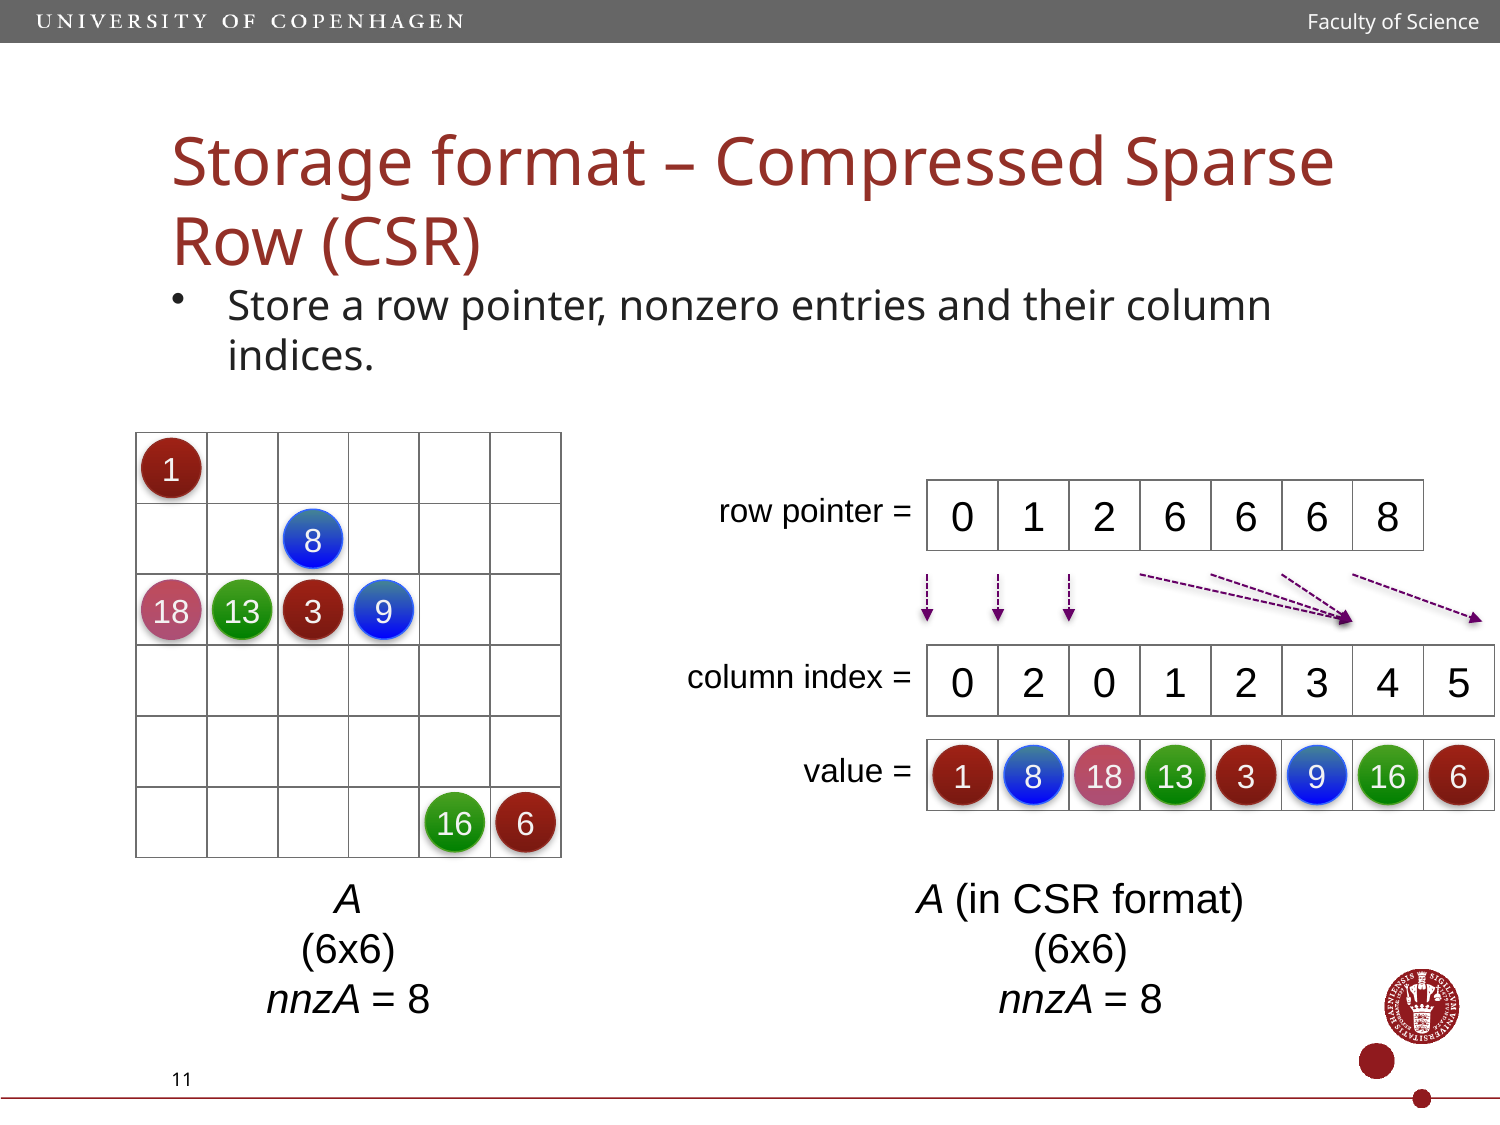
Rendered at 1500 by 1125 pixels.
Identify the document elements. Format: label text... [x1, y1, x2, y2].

text_box [277, 654, 349, 716]
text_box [491, 786, 562, 858]
text_box A (6x6) nnzA = 8 [206, 857, 491, 1035]
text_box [997, 739, 1070, 811]
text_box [1281, 573, 1353, 622]
text_box Store a row pointer, nonzero entries and their column indices. [171, 278, 1424, 386]
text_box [418, 786, 491, 858]
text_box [135, 573, 208, 646]
text_box [348, 715, 419, 787]
text_box [278, 786, 348, 857]
text_box 1 [998, 479, 1068, 551]
text_box [206, 786, 278, 857]
text_box 4 [1352, 645, 1423, 716]
text_box A (in CSR format) (6x6) nnzA = 8 [809, 857, 1353, 1035]
text_box 8 [1352, 479, 1424, 551]
text_box 0 [1068, 645, 1139, 716]
title Storage format – Compressed Sparse Row (CSR) [170, 75, 1471, 280]
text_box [1356, 573, 1483, 622]
text_box 0 [927, 645, 998, 716]
picture [1496, 0, 1500, 43]
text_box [284, 583, 343, 646]
text_box [491, 645, 562, 715]
text_box [421, 574, 491, 645]
text_box [135, 653, 207, 716]
text_box [207, 503, 275, 572]
text_box 6 [1139, 479, 1210, 551]
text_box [1141, 739, 1212, 811]
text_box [1139, 573, 1209, 622]
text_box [1424, 739, 1495, 811]
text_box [208, 573, 279, 646]
text_box [206, 715, 278, 786]
text_box 0 [927, 479, 998, 551]
text_box [491, 432, 562, 503]
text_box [348, 573, 420, 646]
text_box [348, 787, 416, 857]
text_box [349, 653, 419, 715]
picture [0, 910, 1500, 1122]
text_box [491, 574, 562, 645]
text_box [1210, 573, 1280, 622]
text_box row pointer = [750, 479, 928, 539]
text_box 1 [1139, 645, 1210, 716]
text_box [209, 432, 278, 503]
text_box 6 [1281, 479, 1352, 551]
text_box 2 [1210, 645, 1281, 716]
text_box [1212, 739, 1280, 811]
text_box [1281, 739, 1351, 811]
text_box [351, 504, 419, 573]
text_box [135, 716, 206, 786]
text_box [349, 432, 419, 504]
text_box [491, 503, 562, 574]
text_box [207, 654, 277, 715]
text_box 2 [998, 645, 1068, 716]
text_box [135, 786, 206, 858]
text_box [278, 432, 349, 502]
text_box 2 [1068, 479, 1139, 551]
text_box [419, 645, 491, 715]
text_box [491, 715, 562, 786]
text_box value = [738, 739, 925, 799]
slide_number 11 [171, 1067, 522, 1092]
text_box 5 [1423, 645, 1495, 716]
text_box [419, 715, 491, 785]
footer Faculty of Science [468, 0, 1496, 43]
picture [0, 0, 468, 43]
text_box [419, 503, 491, 574]
text_box 6 [1210, 479, 1281, 551]
text_box 3 [1281, 645, 1352, 716]
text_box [926, 739, 996, 811]
text_box column index = [761, 645, 927, 705]
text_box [135, 432, 208, 504]
text_box [278, 716, 348, 786]
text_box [1070, 739, 1141, 811]
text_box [1352, 739, 1424, 811]
text_box [135, 512, 207, 573]
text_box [277, 503, 349, 575]
text_box [419, 432, 491, 503]
